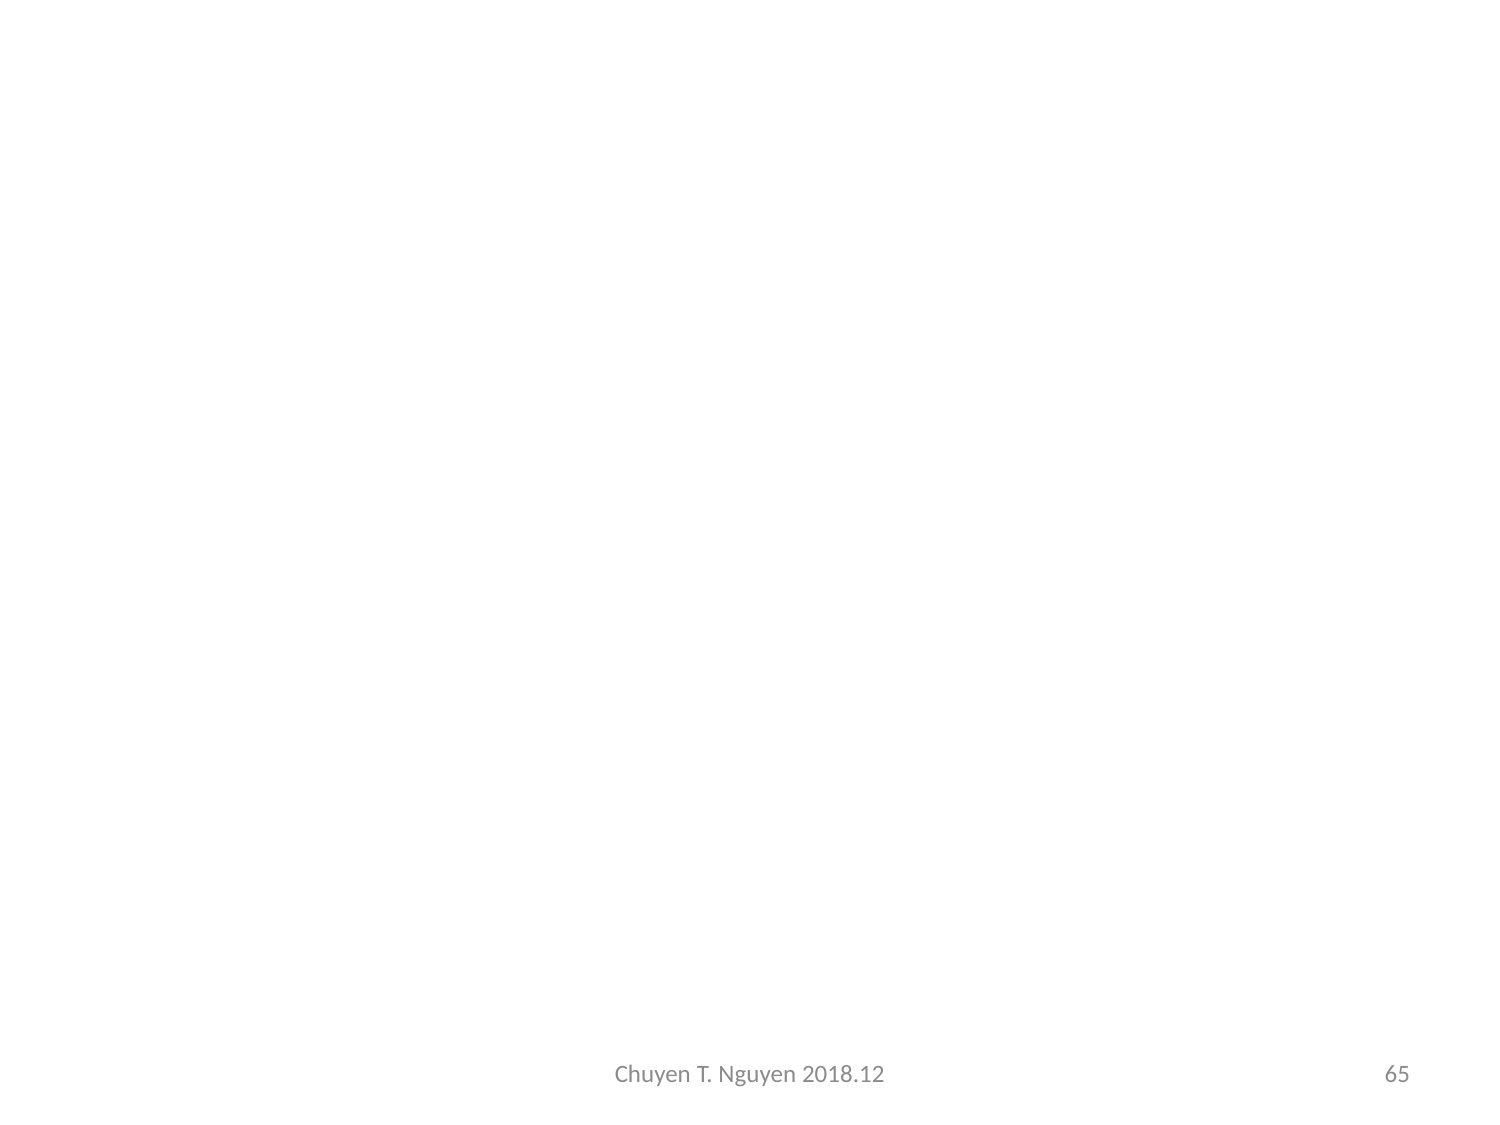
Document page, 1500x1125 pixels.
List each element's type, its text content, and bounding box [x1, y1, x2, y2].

slide_number 65 [1074, 1042, 1425, 1103]
footer Chuyen T. Nguyen 2018.12 [512, 1042, 988, 1103]
